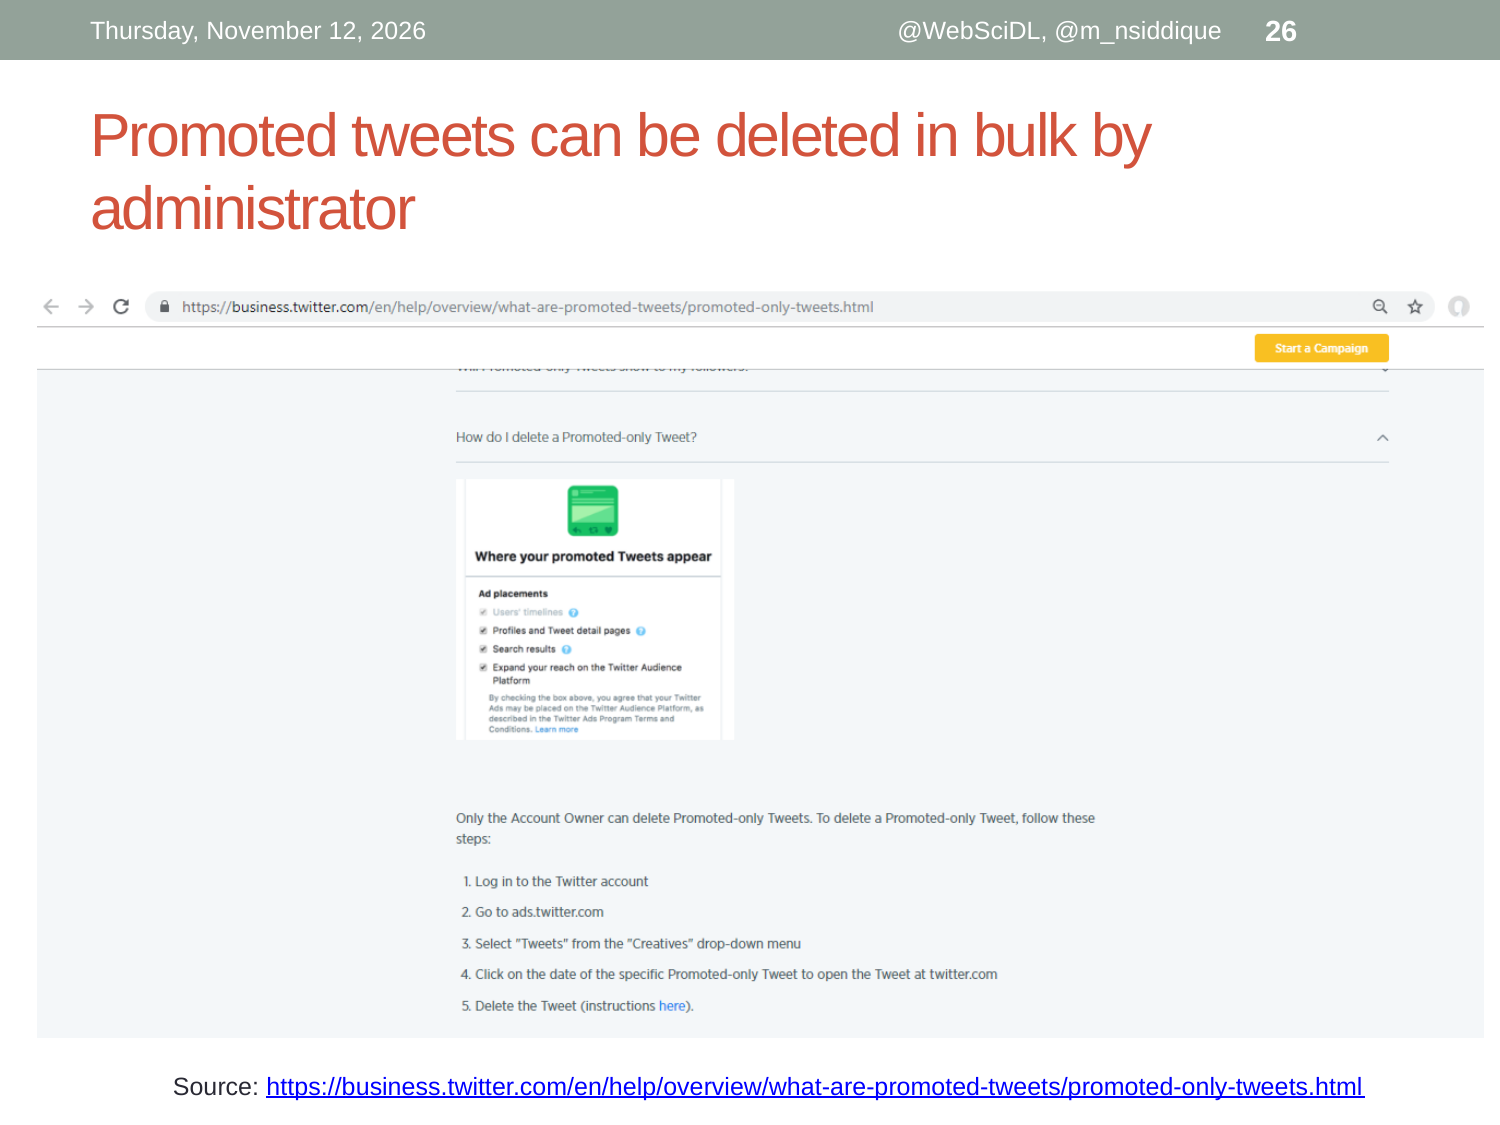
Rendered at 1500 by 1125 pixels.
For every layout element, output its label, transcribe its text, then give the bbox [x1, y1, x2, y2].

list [37, 287, 1484, 1038]
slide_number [75, 3, 550, 57]
text_box Source: https://business.twitter.com/en/help/overview/what-are-promoted-tweets/promoted-only-tweets.html [37, 1062, 1500, 1119]
title Promoted tweets can be deleted in bulk by administrator [75, 87, 1425, 250]
slide_number 26 [1250, 3, 1425, 57]
footer @WebSciDL, @m_nsiddique [562, 3, 1238, 57]
